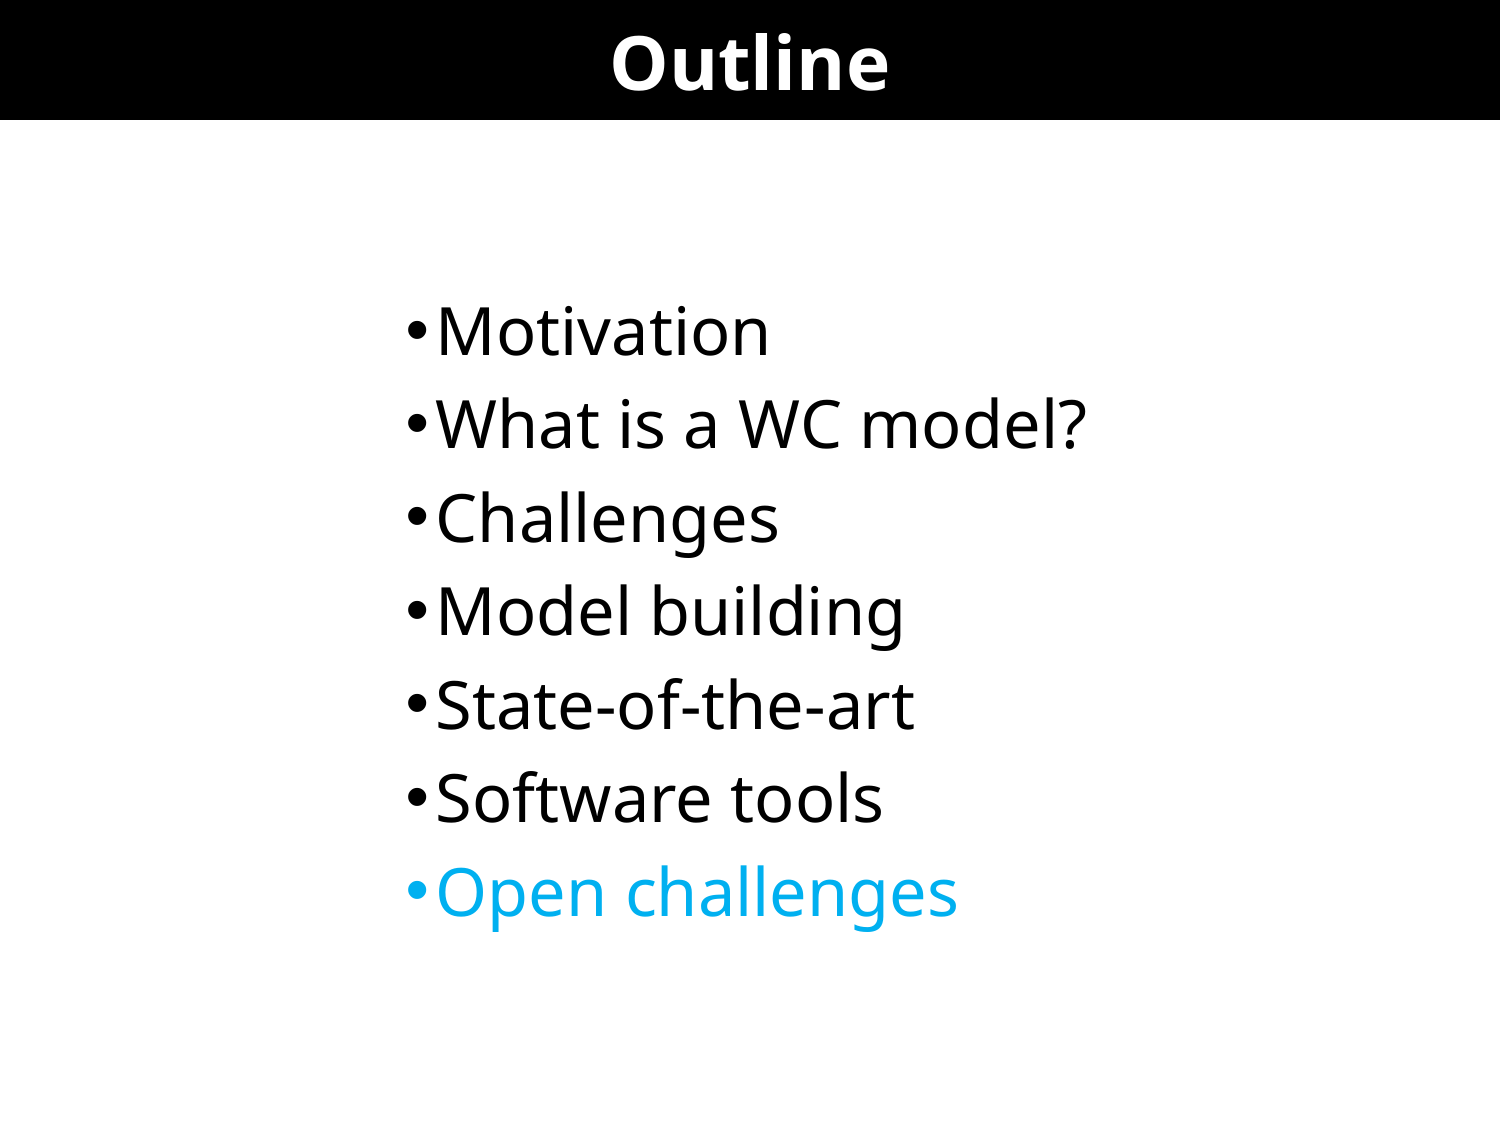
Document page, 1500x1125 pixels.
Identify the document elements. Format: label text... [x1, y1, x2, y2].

list Motivation What is a WC model? Challenges Model building State-of-the-art Software tools Open challenges [390, 281, 1110, 963]
title Outline [0, 0, 1500, 120]
